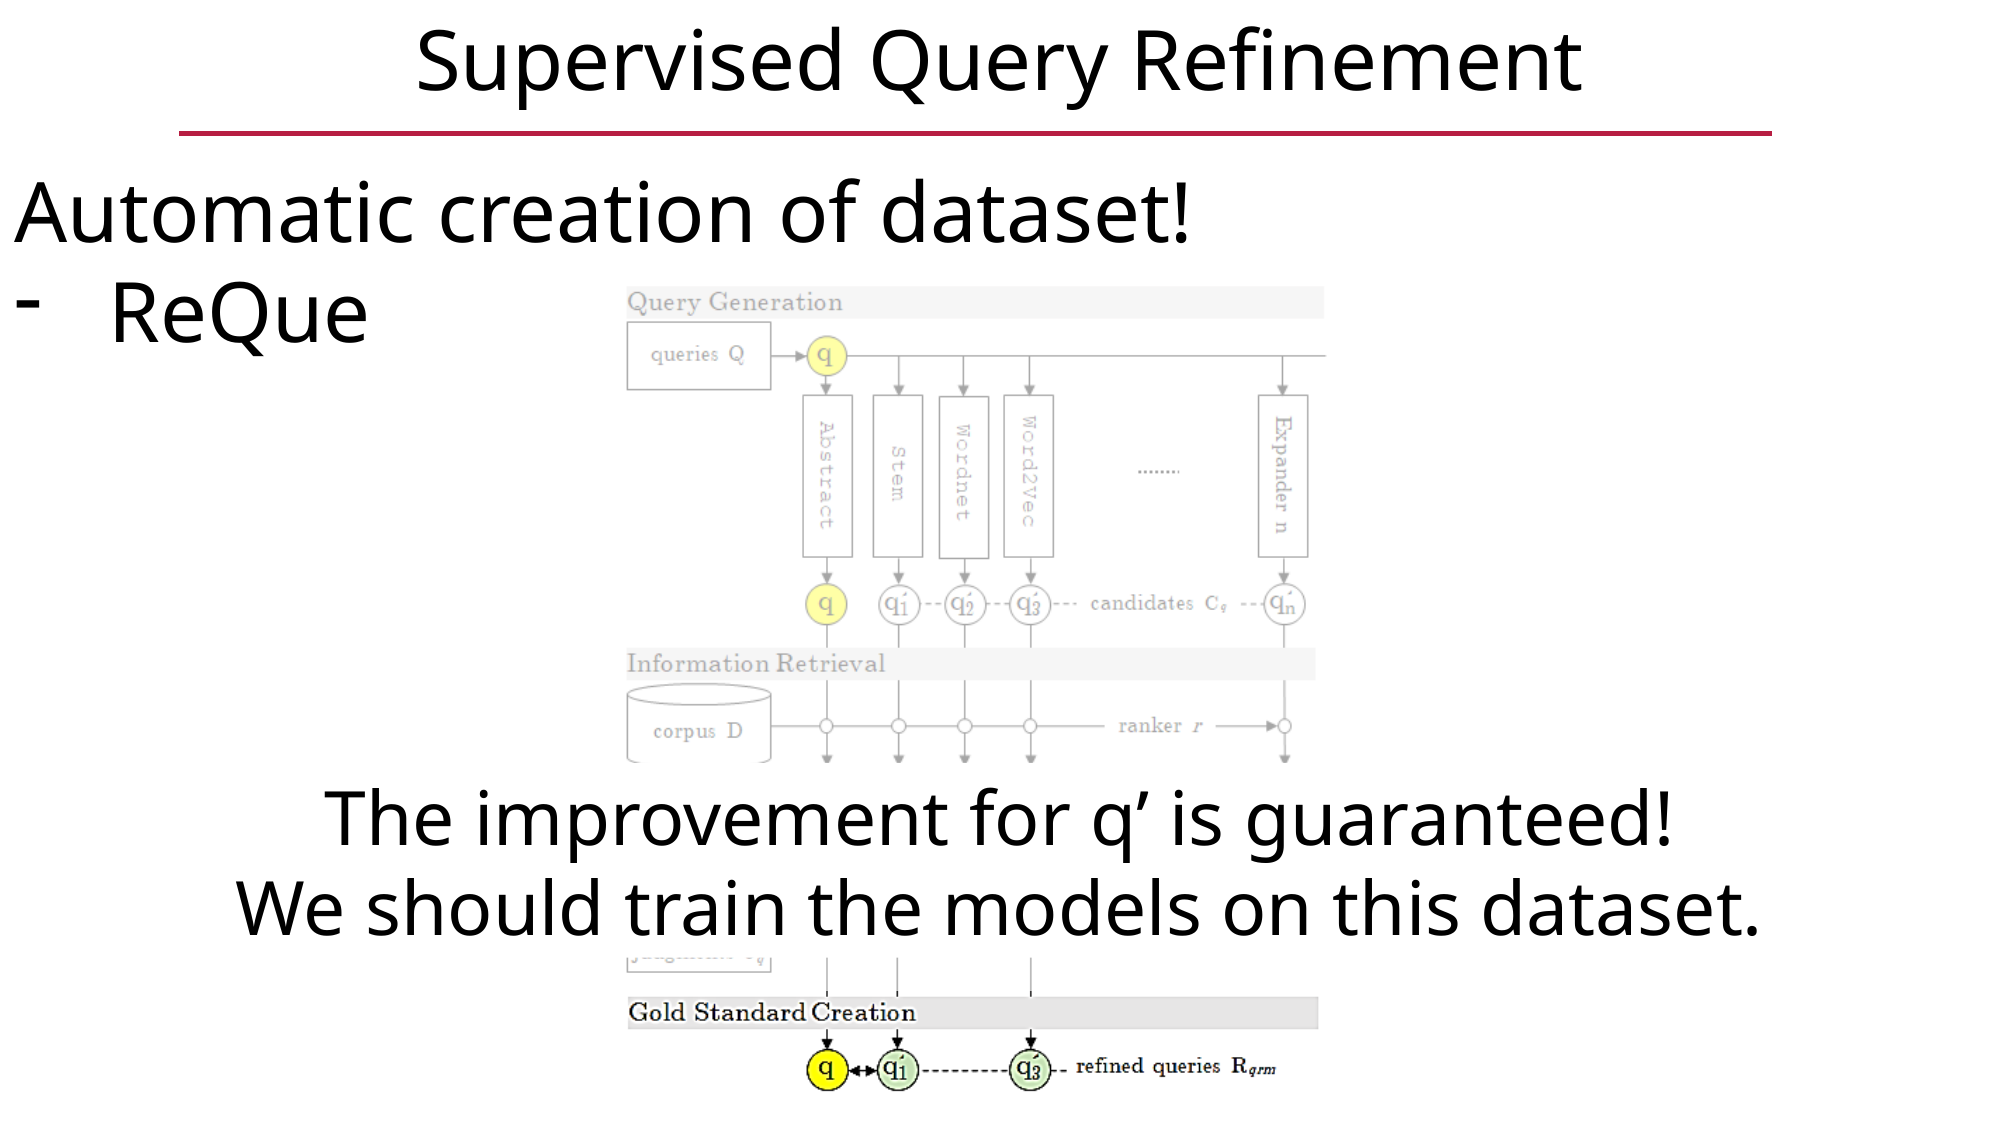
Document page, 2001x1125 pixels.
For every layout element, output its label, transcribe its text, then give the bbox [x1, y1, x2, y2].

text_box Supervised Query Refinement [0, 0, 2000, 115]
text_box The improvement for q’ is guaranteed! We should train the models on this dataset. [0, 762, 610, 958]
text_box Automatic creation of dataset! ReQue [0, 151, 2000, 762]
picture [610, 278, 1341, 1108]
text_box The improvement for q’ is guaranteed! We should train the models on this dataset. [1341, 762, 2000, 958]
